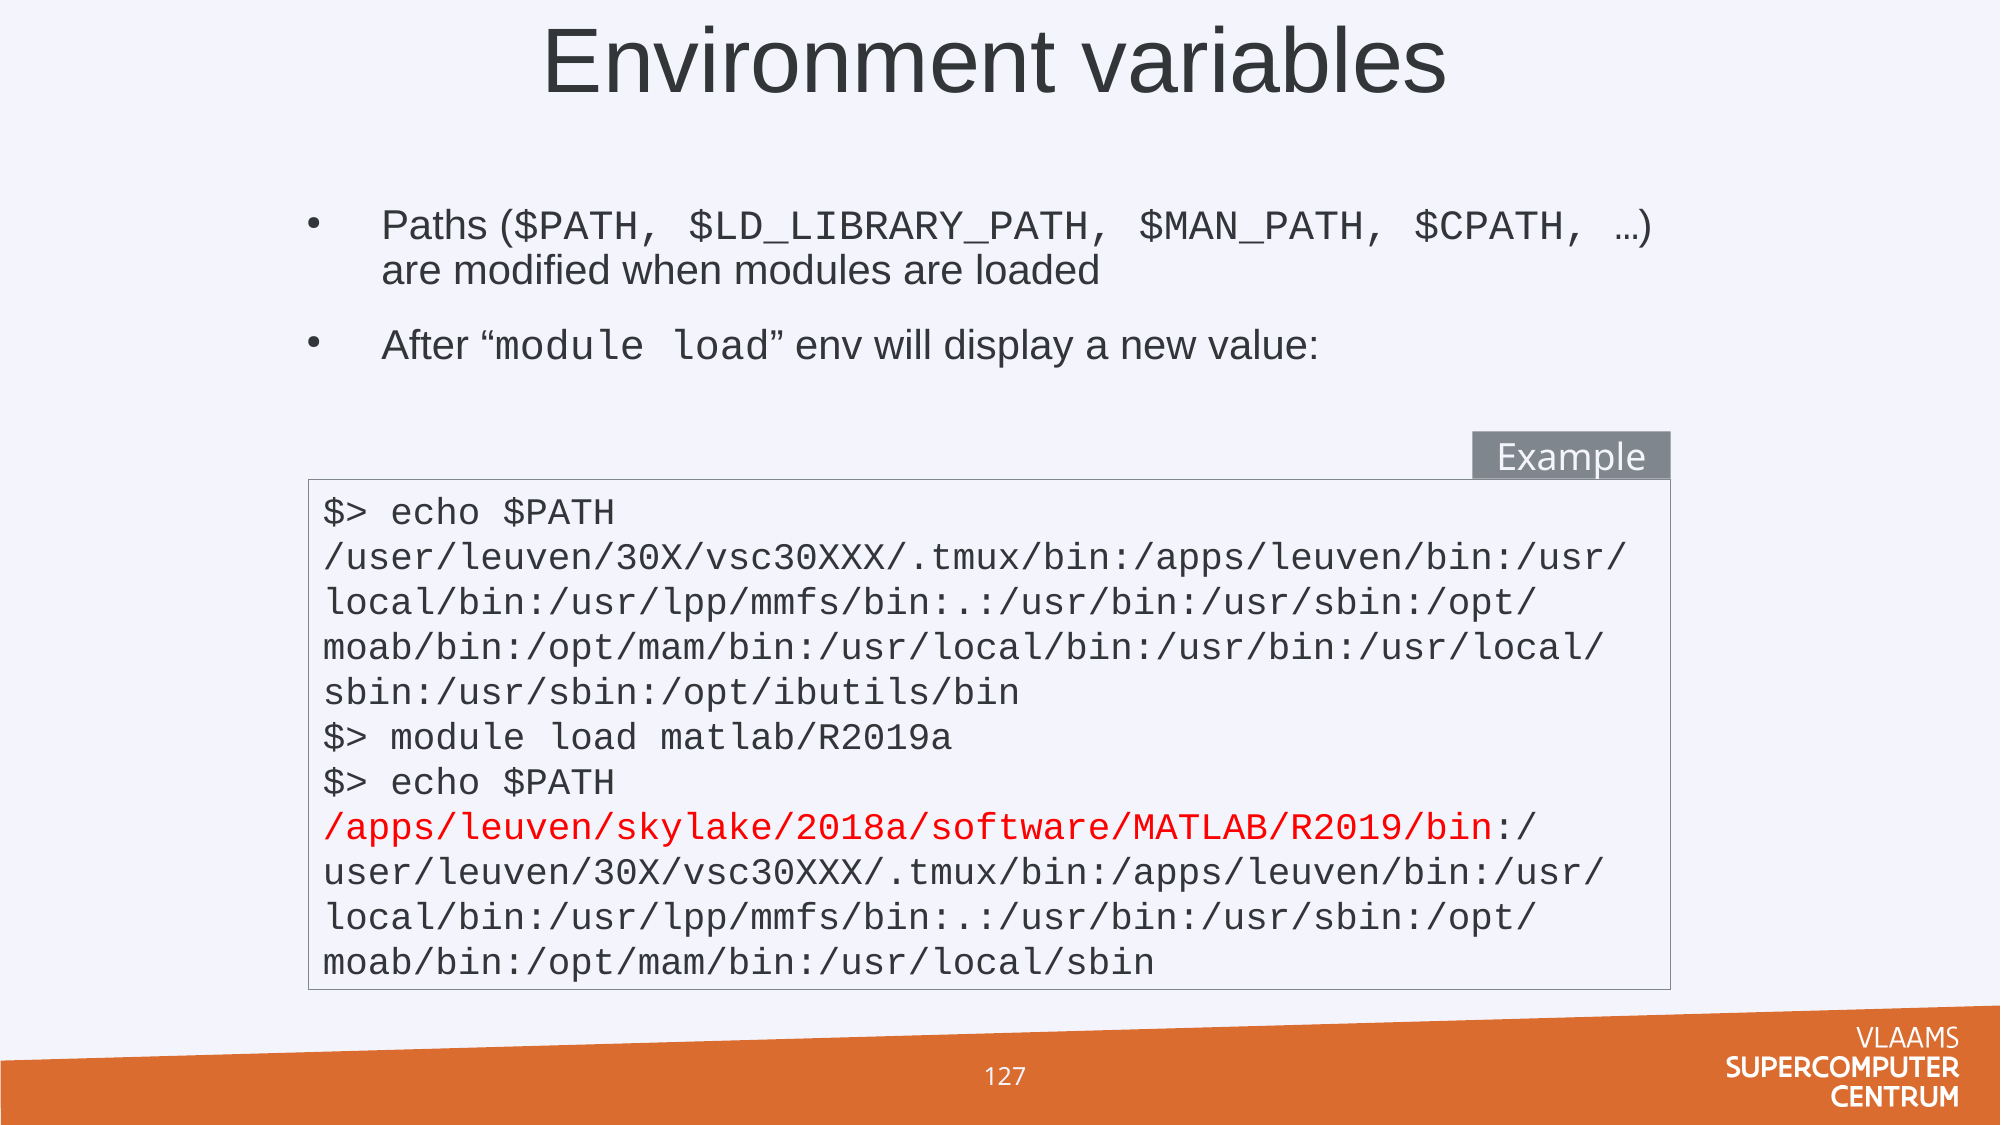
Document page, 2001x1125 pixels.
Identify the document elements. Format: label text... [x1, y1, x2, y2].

slide_number 127 [958, 1047, 1042, 1108]
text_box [308, 431, 1671, 995]
list Paths ($PATH, $LD_LIBRARY_PATH, $MAN_PATH, $CPATH, …) are modified when modules are loaded After “module load” env will display a new value: [291, 196, 1701, 849]
title Environment variables [251, 0, 1741, 157]
picture [1725, 1021, 1960, 1117]
